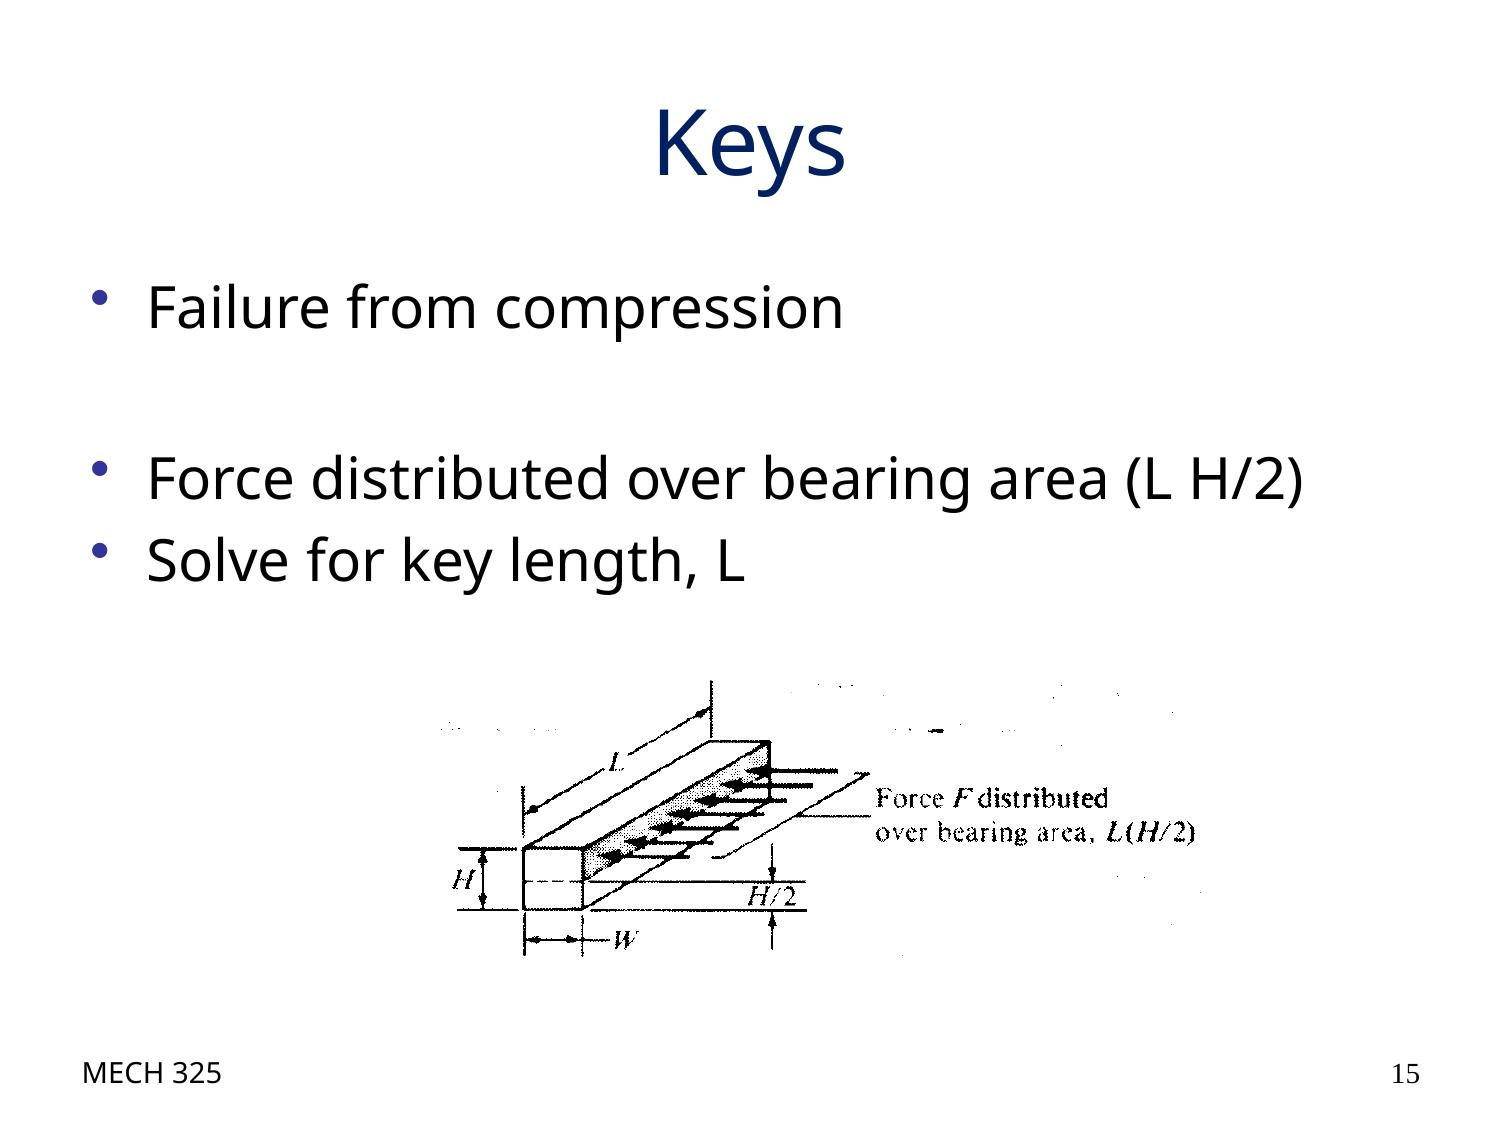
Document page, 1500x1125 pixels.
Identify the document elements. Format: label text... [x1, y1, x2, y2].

title Keys [74, 44, 1426, 233]
footer MECH 325 [66, 1046, 542, 1125]
list Failure from compression Force distributed over bearing area (L H/2) Solve for key length, L [74, 262, 1448, 1006]
slide_number 15 [1085, 1046, 1436, 1125]
picture [438, 668, 1211, 965]
